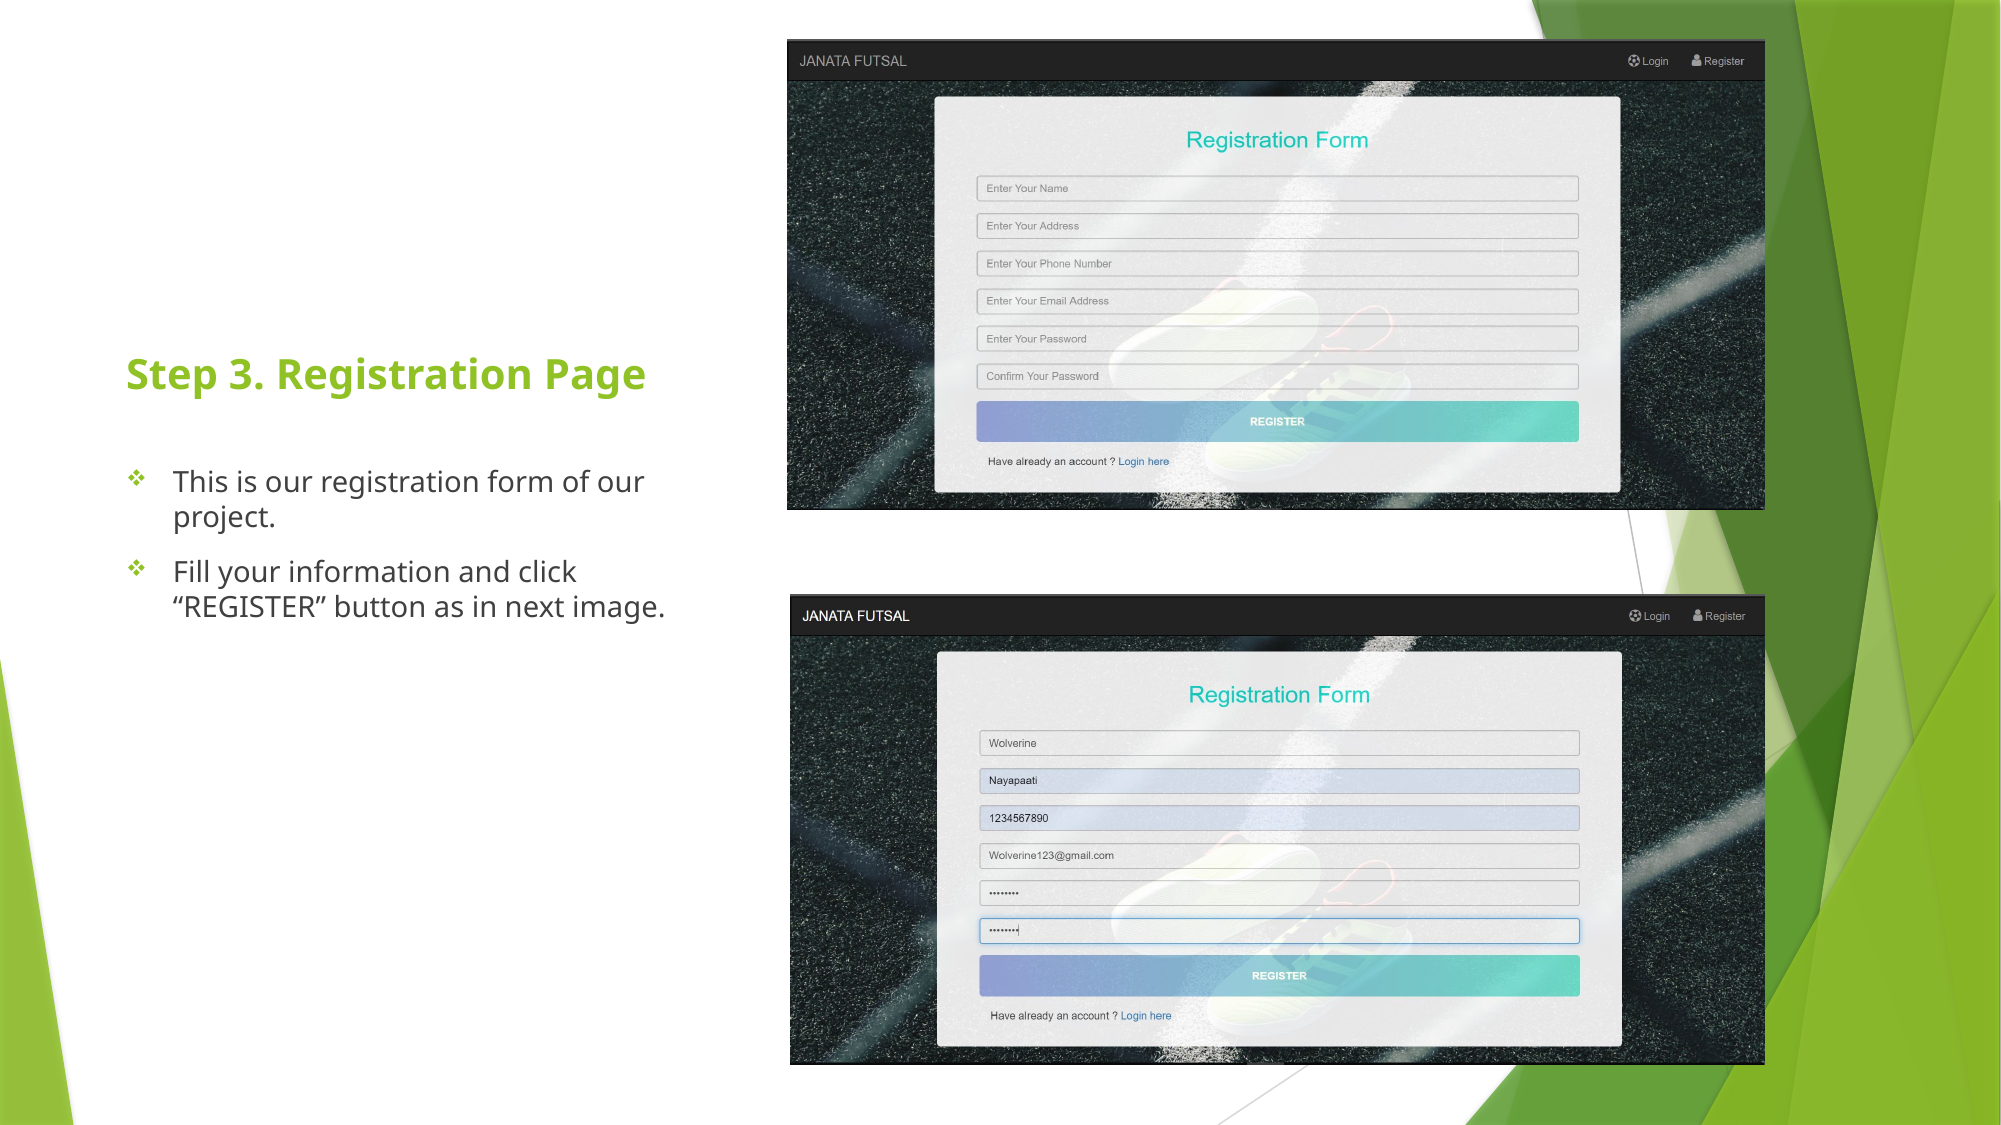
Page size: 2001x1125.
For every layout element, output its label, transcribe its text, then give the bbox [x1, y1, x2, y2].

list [786, 38, 1766, 511]
list This is our registration form of our project. Fill your information and click “REGISTER” button as in next image. [111, 455, 744, 880]
picture [789, 593, 1766, 1065]
title Step 3. Registration Page [111, 245, 744, 455]
